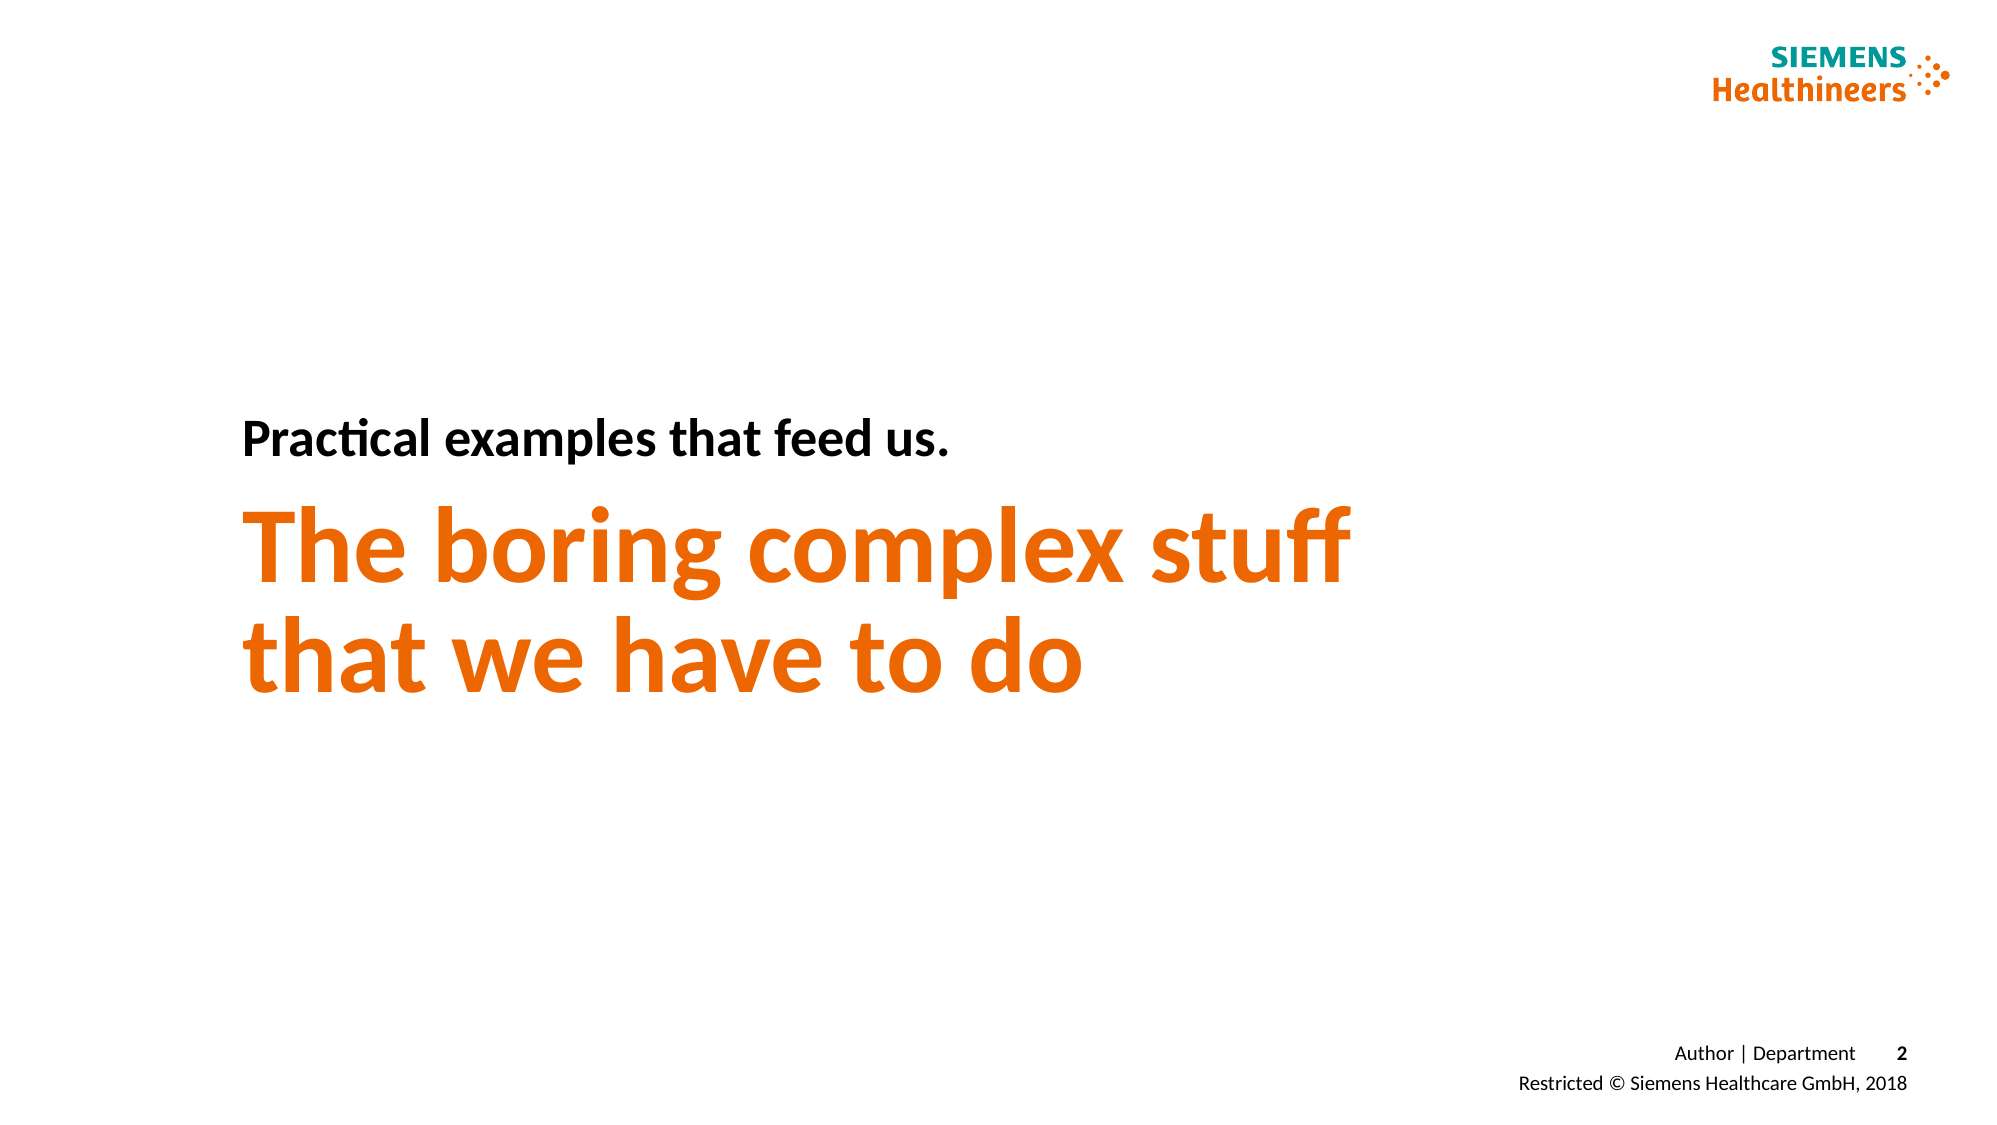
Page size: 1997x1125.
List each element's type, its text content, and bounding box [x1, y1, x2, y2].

subtitle The boring complex stuff that we have to do [242, 493, 1446, 767]
title Practical examples that feed us. [242, 266, 1446, 468]
footer Author | Department [1321, 1040, 1856, 1064]
